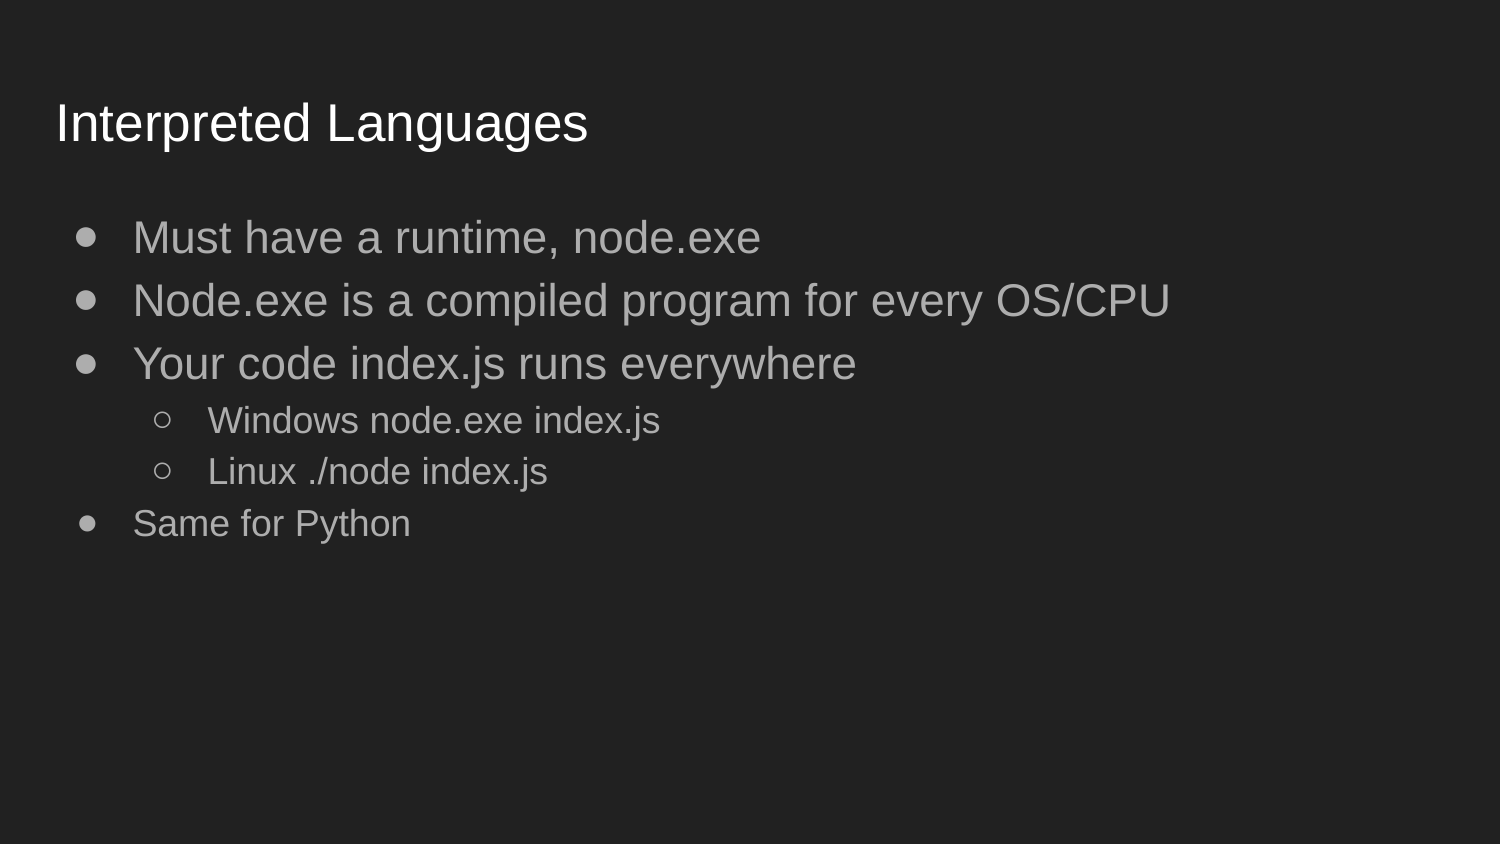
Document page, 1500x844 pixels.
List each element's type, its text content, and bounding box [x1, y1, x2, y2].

list Must have a runtime, node.exe Node.exe is a compiled program for every OS/CPU Your code index.js runs everywhere Windows node.exe index.js Linux ./node index.js Same for Python [42, 184, 1500, 618]
title Interpreted Languages [40, 72, 920, 167]
